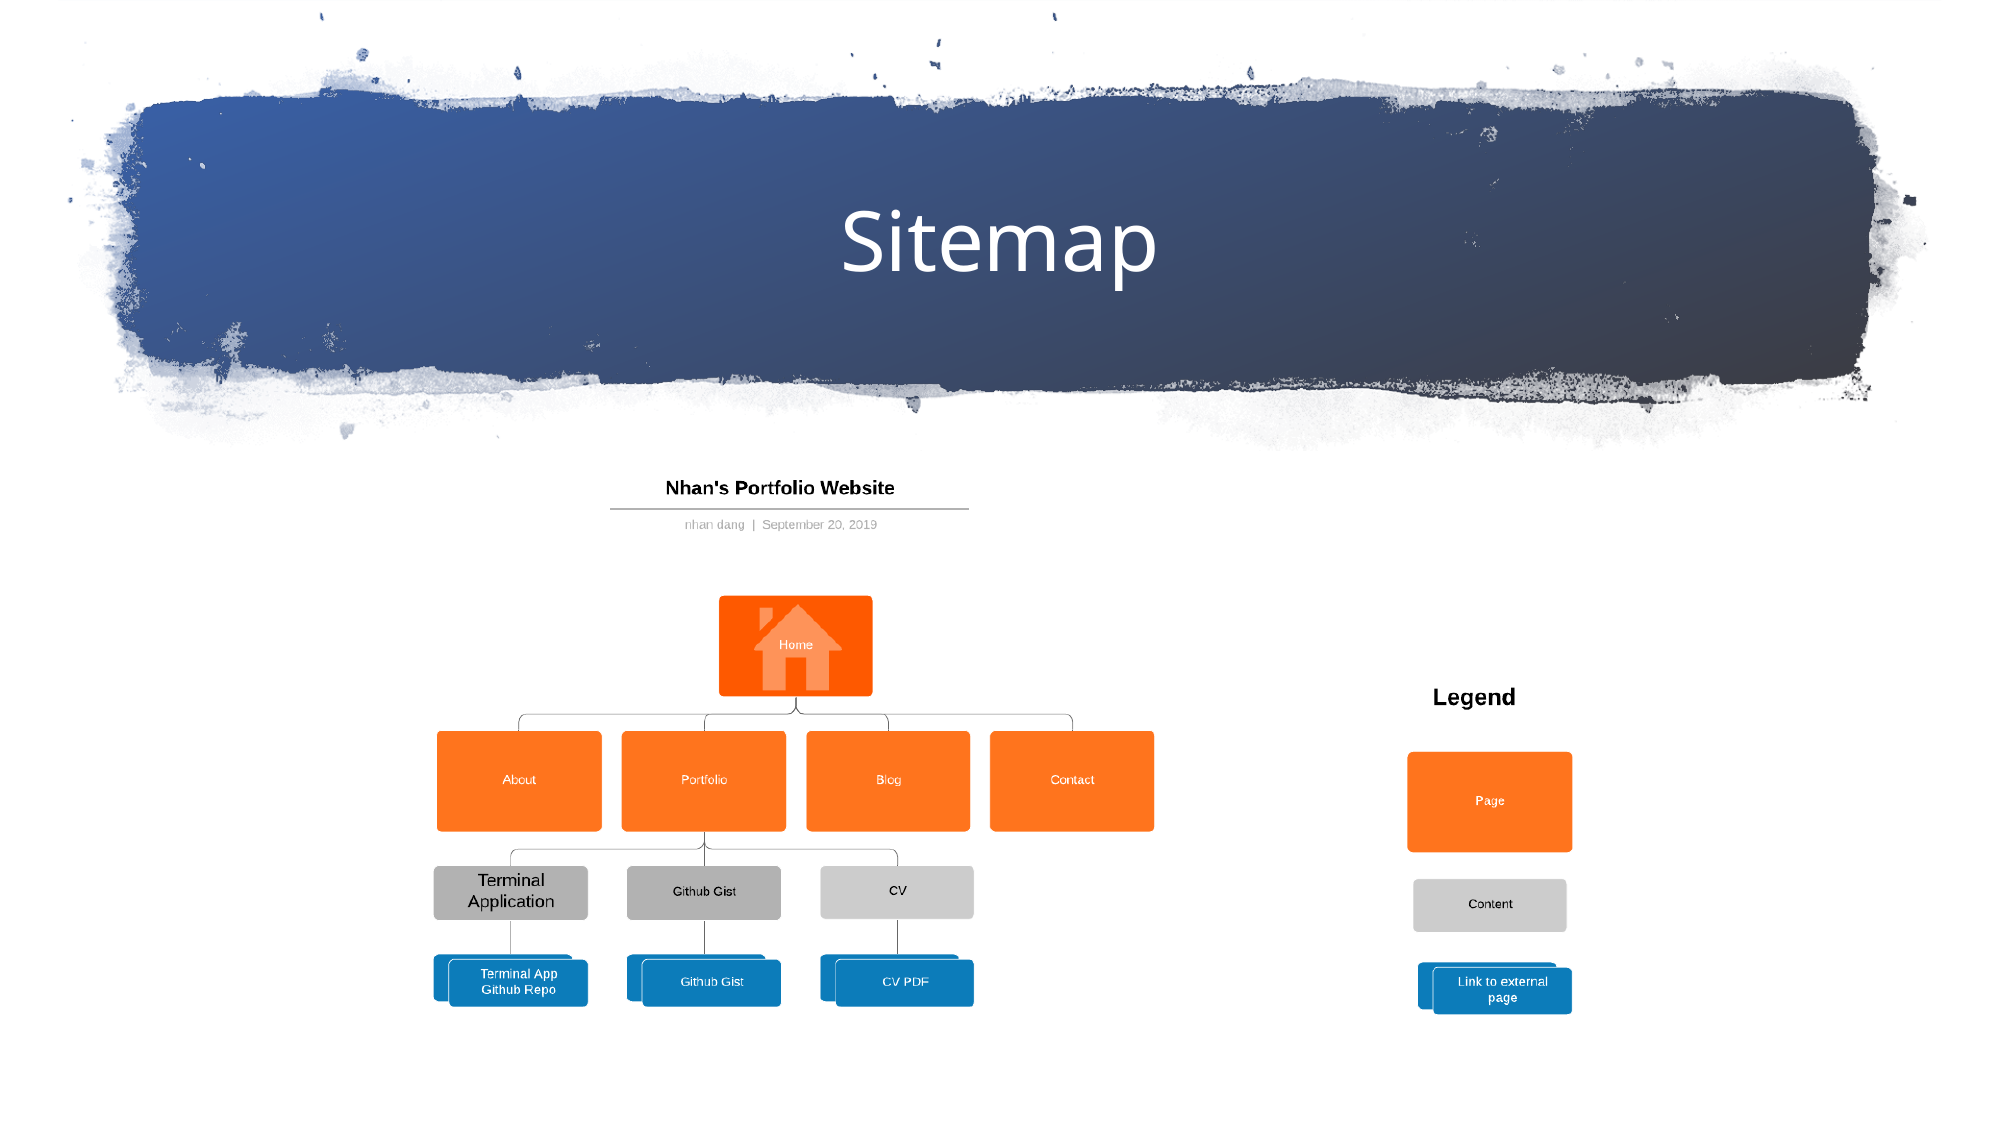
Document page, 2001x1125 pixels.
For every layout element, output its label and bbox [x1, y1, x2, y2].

list [395, 451, 1659, 1041]
picture [0, 0, 2000, 1125]
